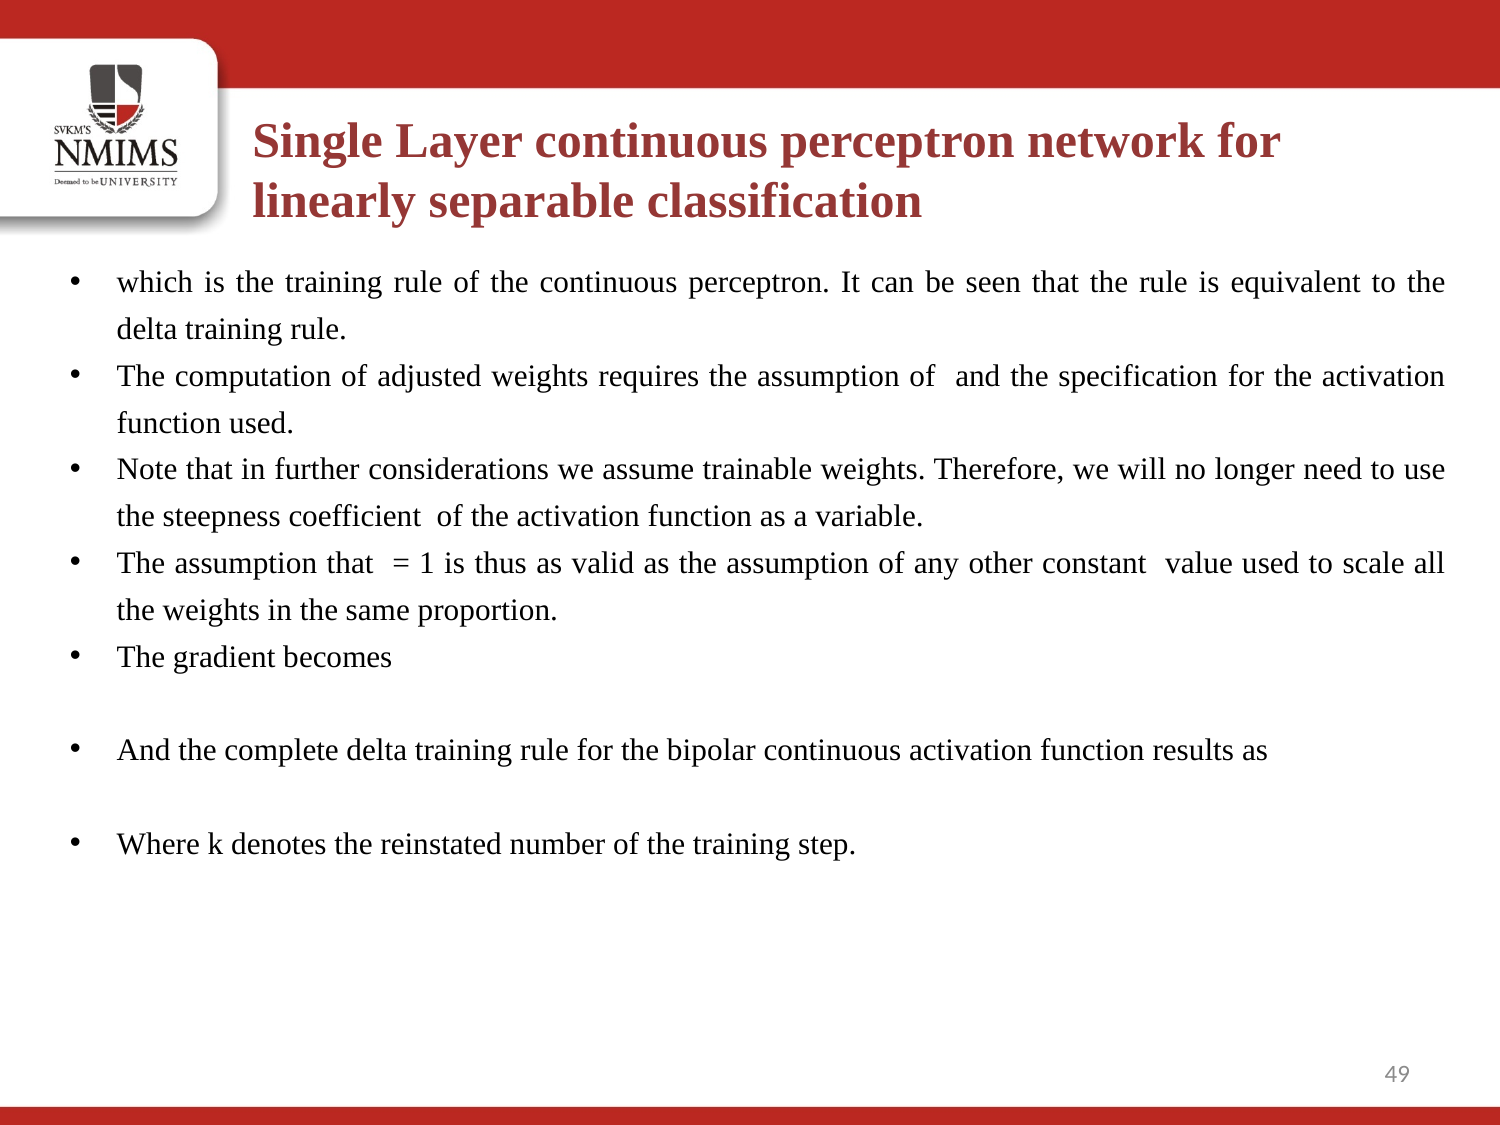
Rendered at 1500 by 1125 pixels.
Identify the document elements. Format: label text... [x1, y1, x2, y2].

slide_number 49 [1074, 1042, 1425, 1103]
picture [0, 0, 1500, 1125]
text_box Single Layer continuous perceptron network for linearly separable classification [237, 99, 1425, 235]
